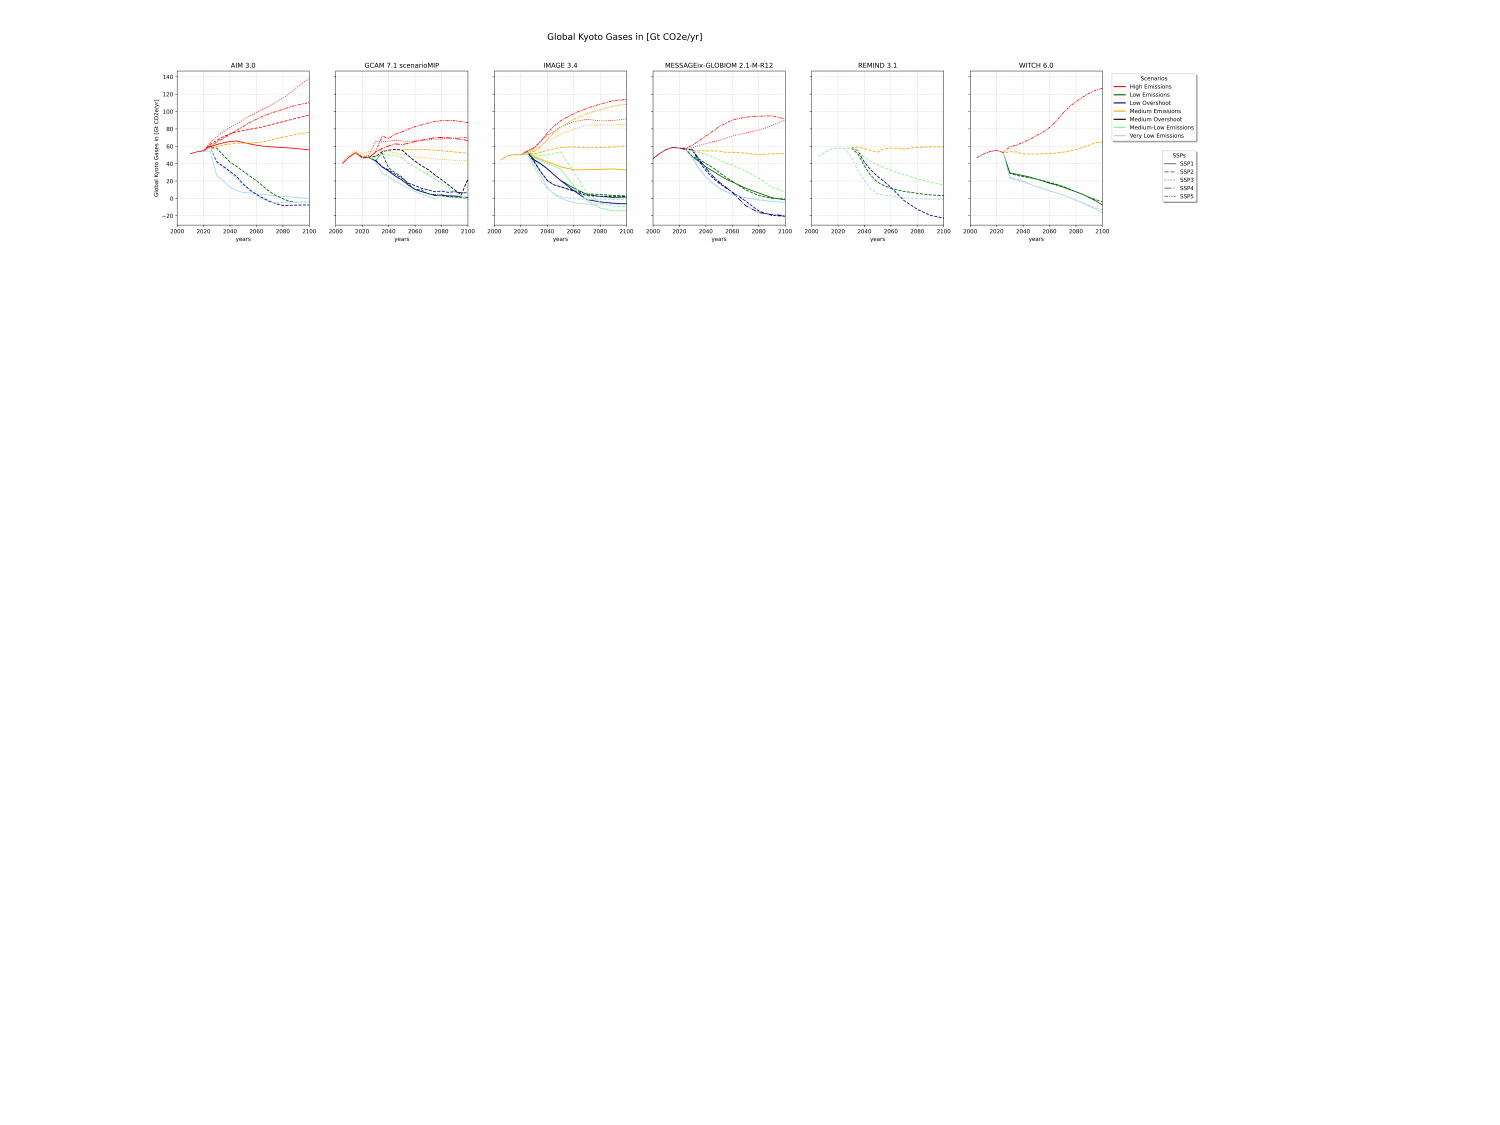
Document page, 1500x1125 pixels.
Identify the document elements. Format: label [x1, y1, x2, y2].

picture [149, 29, 1201, 246]
